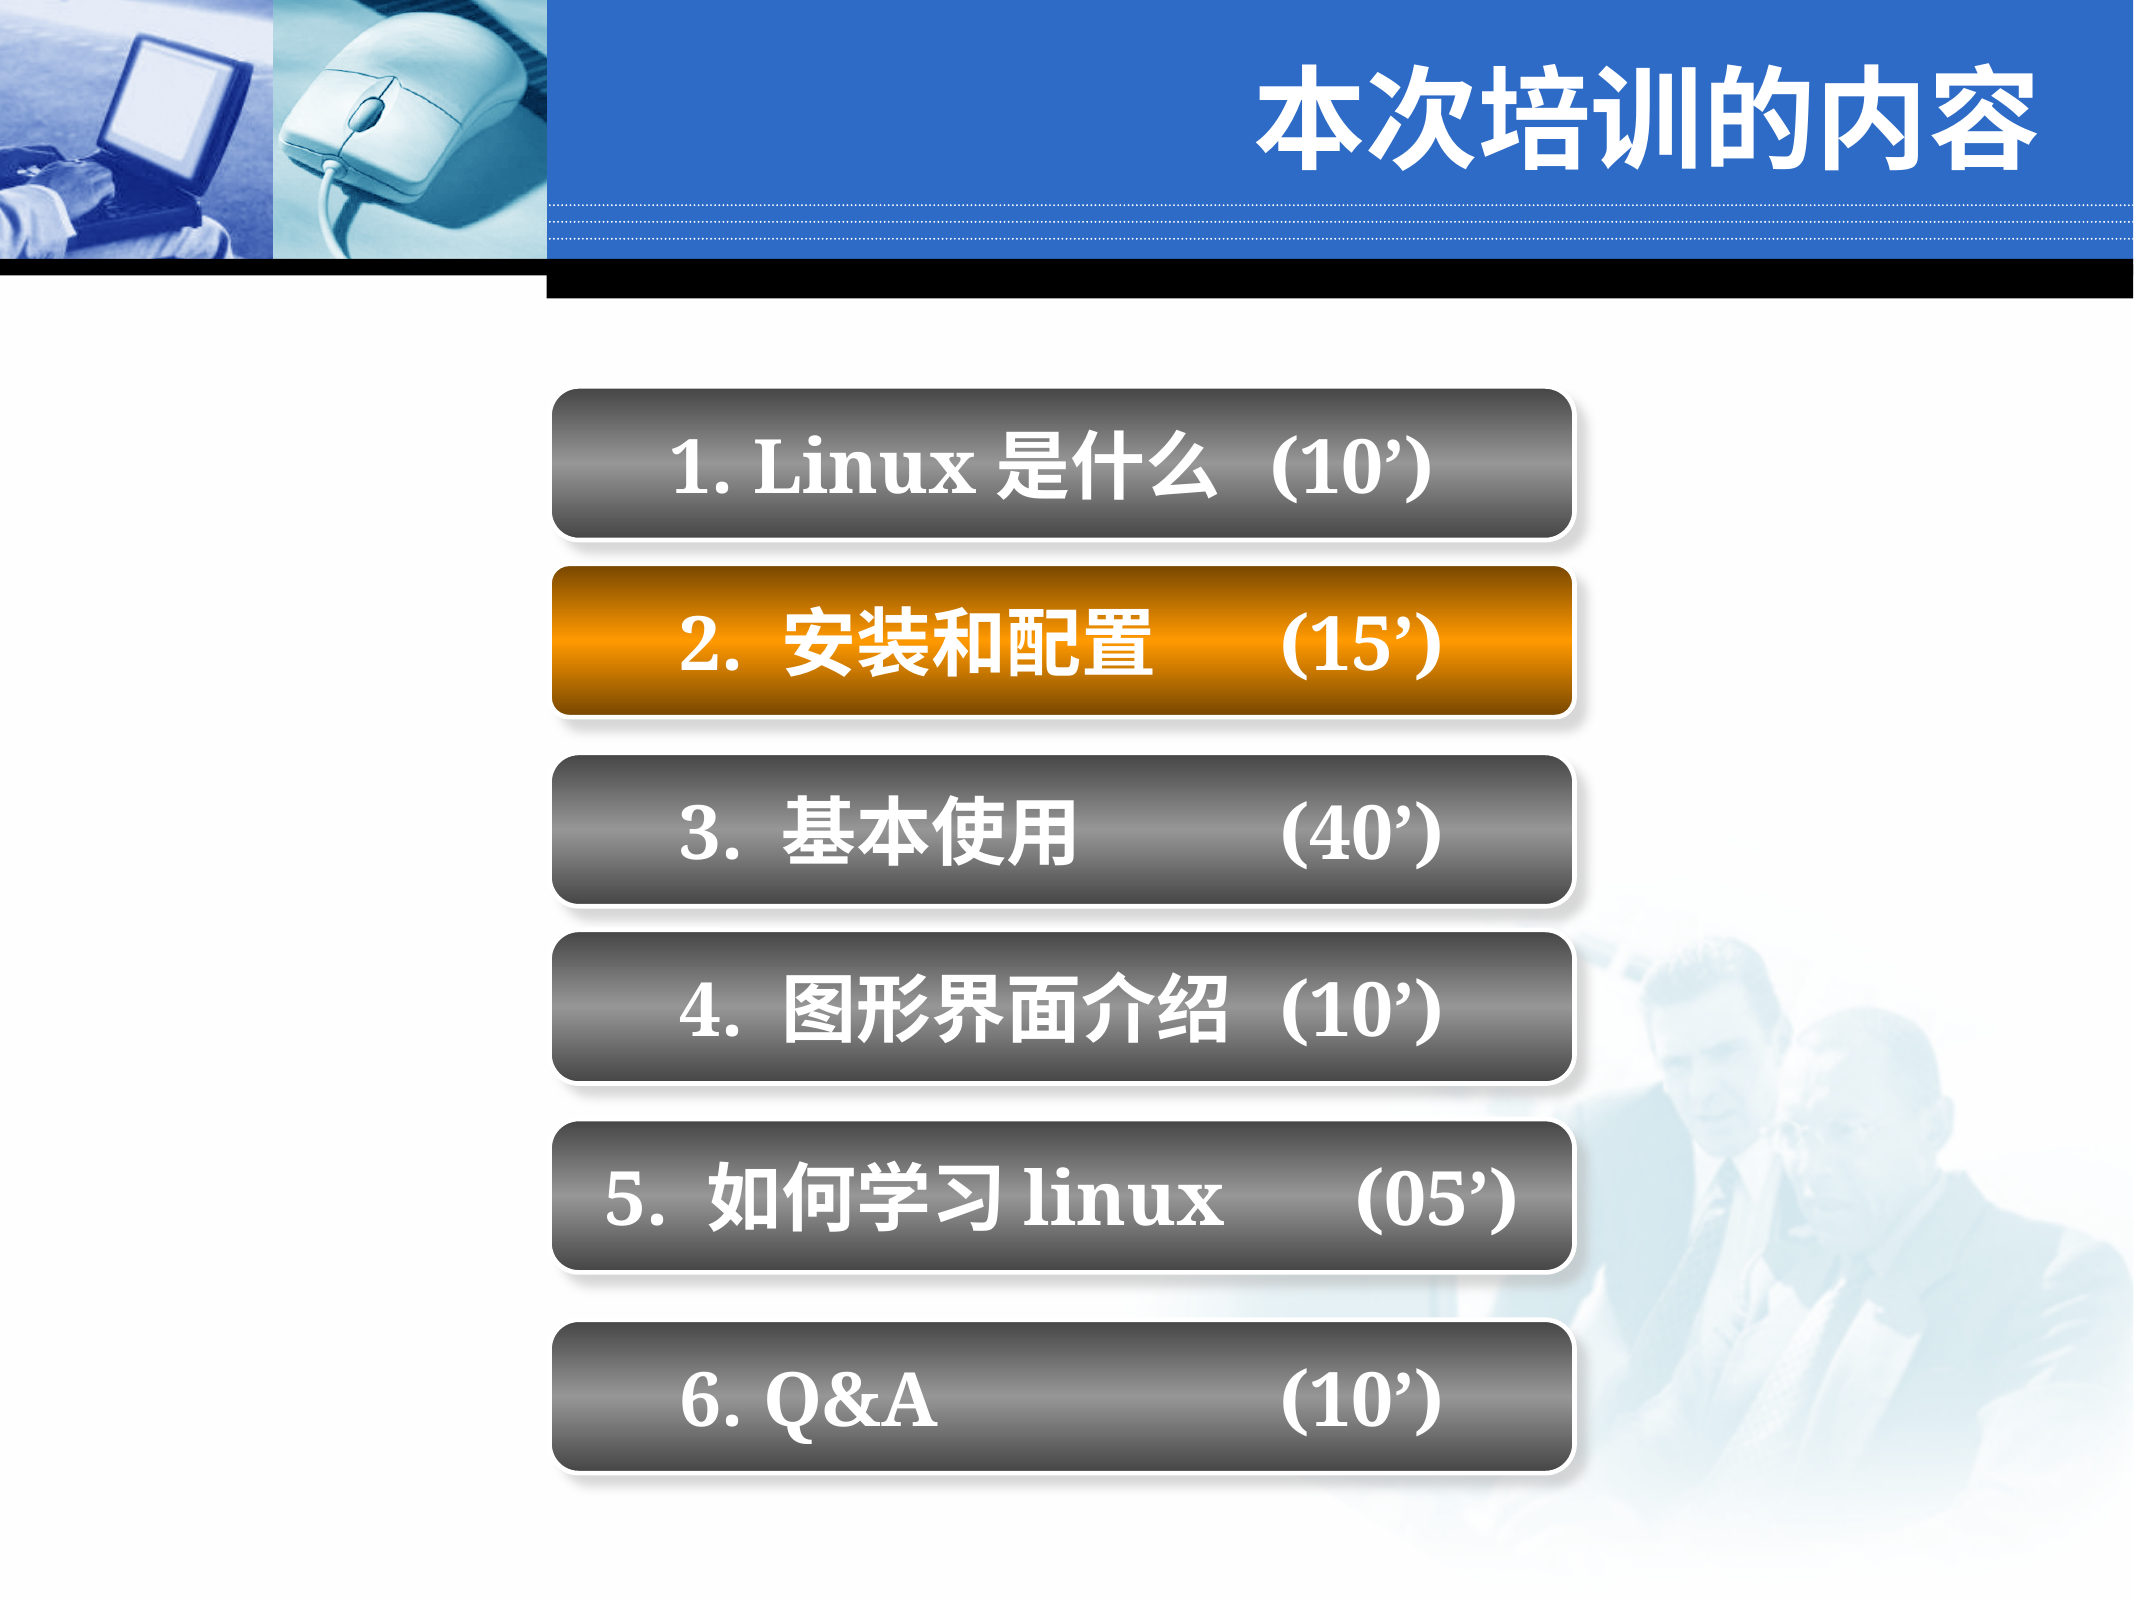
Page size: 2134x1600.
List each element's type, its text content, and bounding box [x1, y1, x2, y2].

picture [0, 276, 2134, 1600]
text_box 5. 如何学习linux (05’) [549, 1118, 1575, 1273]
picture [0, 0, 547, 258]
text_box 2. 安装和配置 (15’) [549, 563, 1575, 718]
text_box 1. Linux是什么 (10’) [549, 386, 1575, 541]
text_box 4. 图形界面介绍 (10’) [549, 929, 1575, 1084]
title 本次培训的内容 [586, 53, 2063, 178]
text_box 3. 基本使用 (40’) [549, 752, 1575, 907]
text_box 6. Q&A (10’) [549, 1319, 1575, 1474]
